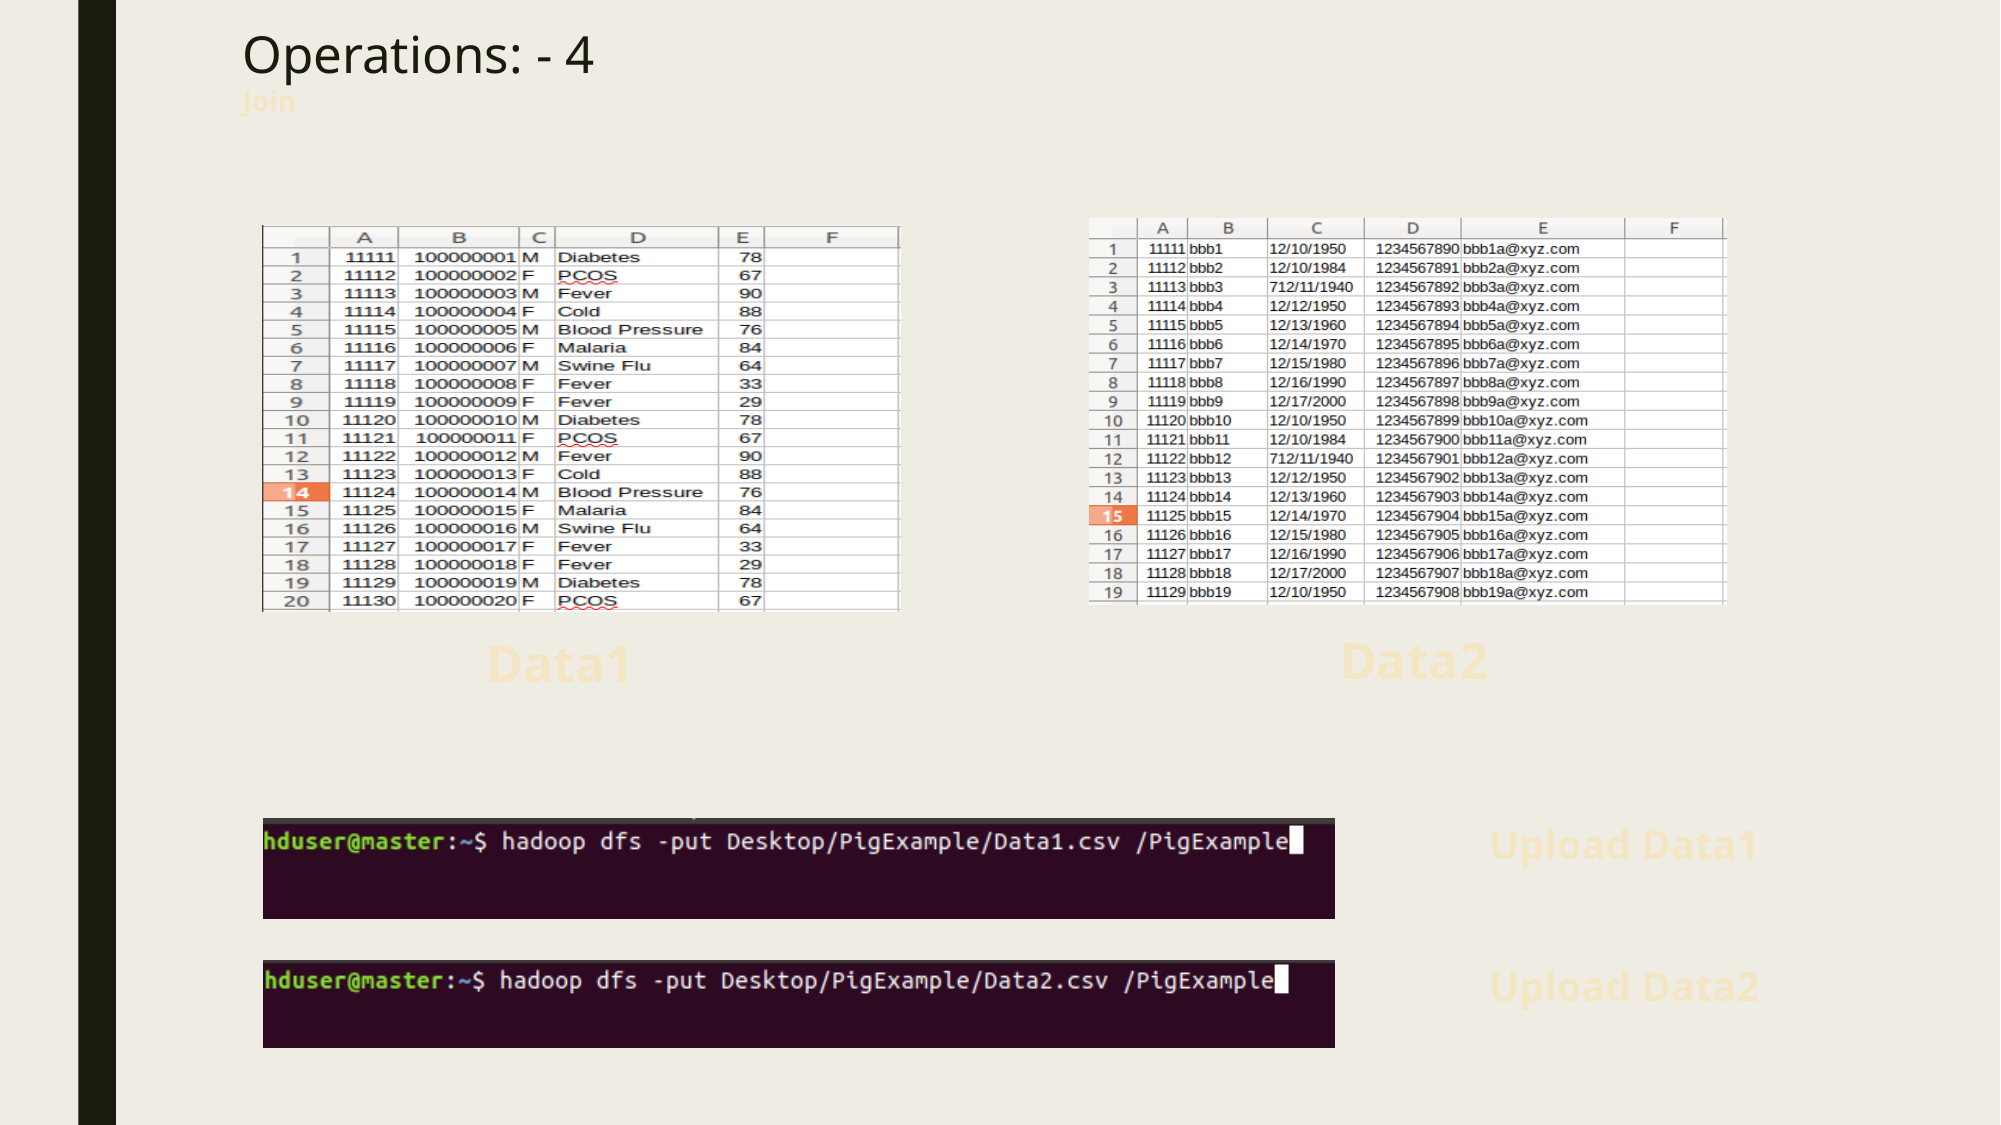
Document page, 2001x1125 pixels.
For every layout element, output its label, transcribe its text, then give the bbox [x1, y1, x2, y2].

picture [262, 960, 1335, 1048]
picture [262, 818, 1335, 919]
text_box Data1 [400, 632, 720, 717]
picture [262, 225, 901, 612]
text_box Upload Data2 [1465, 960, 1784, 1045]
picture [1089, 218, 1727, 605]
text_box Data2 [1254, 628, 1573, 714]
text_box Upload Data1 [1465, 818, 1784, 903]
title Operations: - 4 Join [227, 14, 1803, 181]
